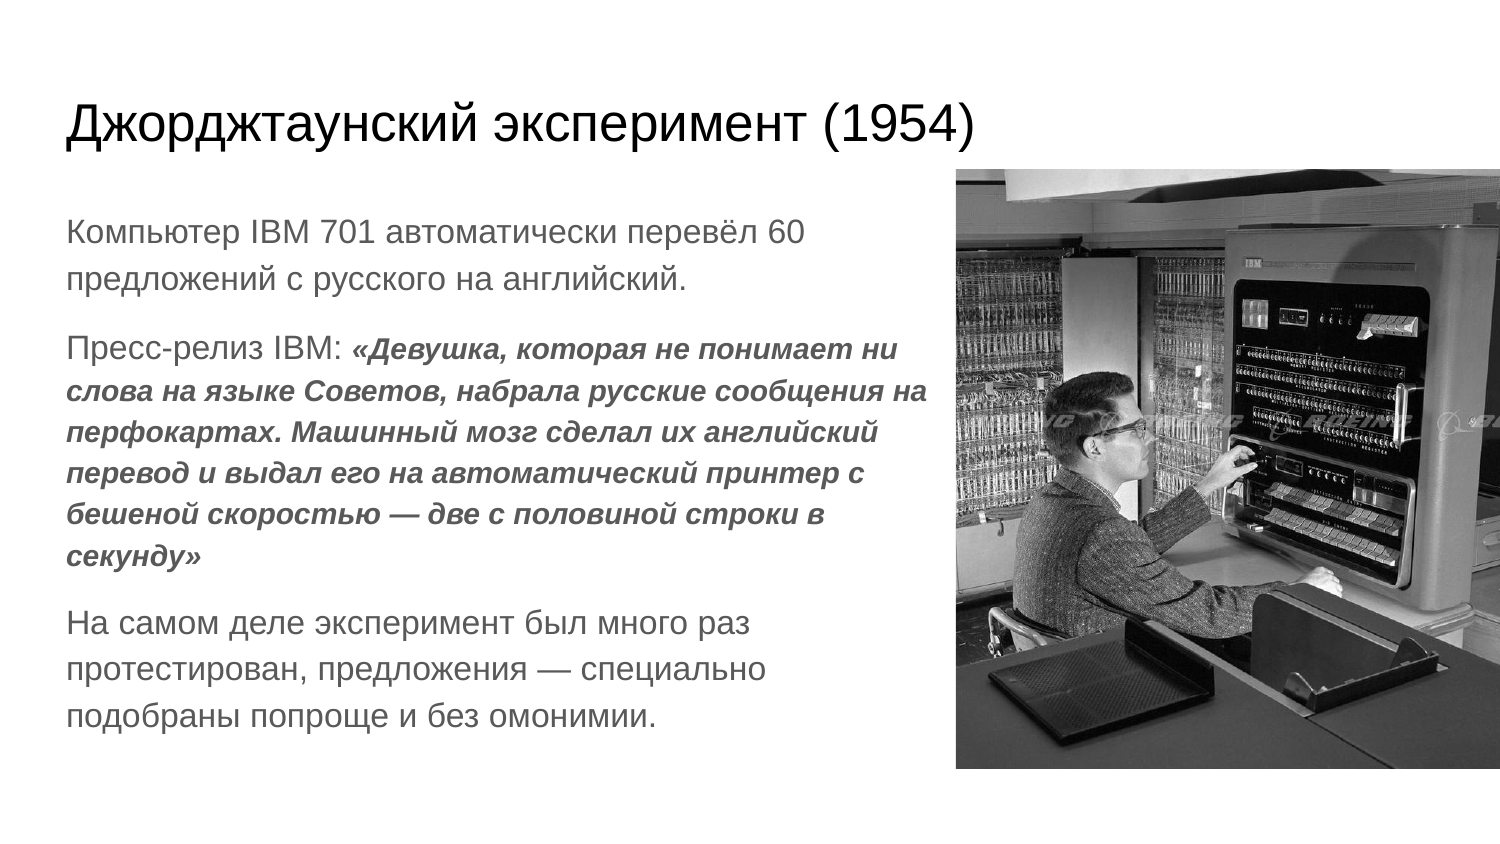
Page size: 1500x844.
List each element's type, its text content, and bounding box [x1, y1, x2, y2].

title Джорджтаунский эксперимент (1954) [51, 72, 1449, 167]
list Компьютер IBM 701 автоматически перевёл 60 предложений с русского на английский. Пресс-релиз IBM: «Девушка, которая не понимает ни слова на языке Советов, набрала русские сообщения на перфокартах. Машинный мозг сделал их английский перевод и выдал его на автоматический принтер с бешеной скоростью — две с половиной строки в секунду» На самом деле эксперимент был много раз протестирован, предложения — специально подобраны попроще и без омонимии. [51, 189, 950, 750]
picture [955, 169, 1500, 770]
